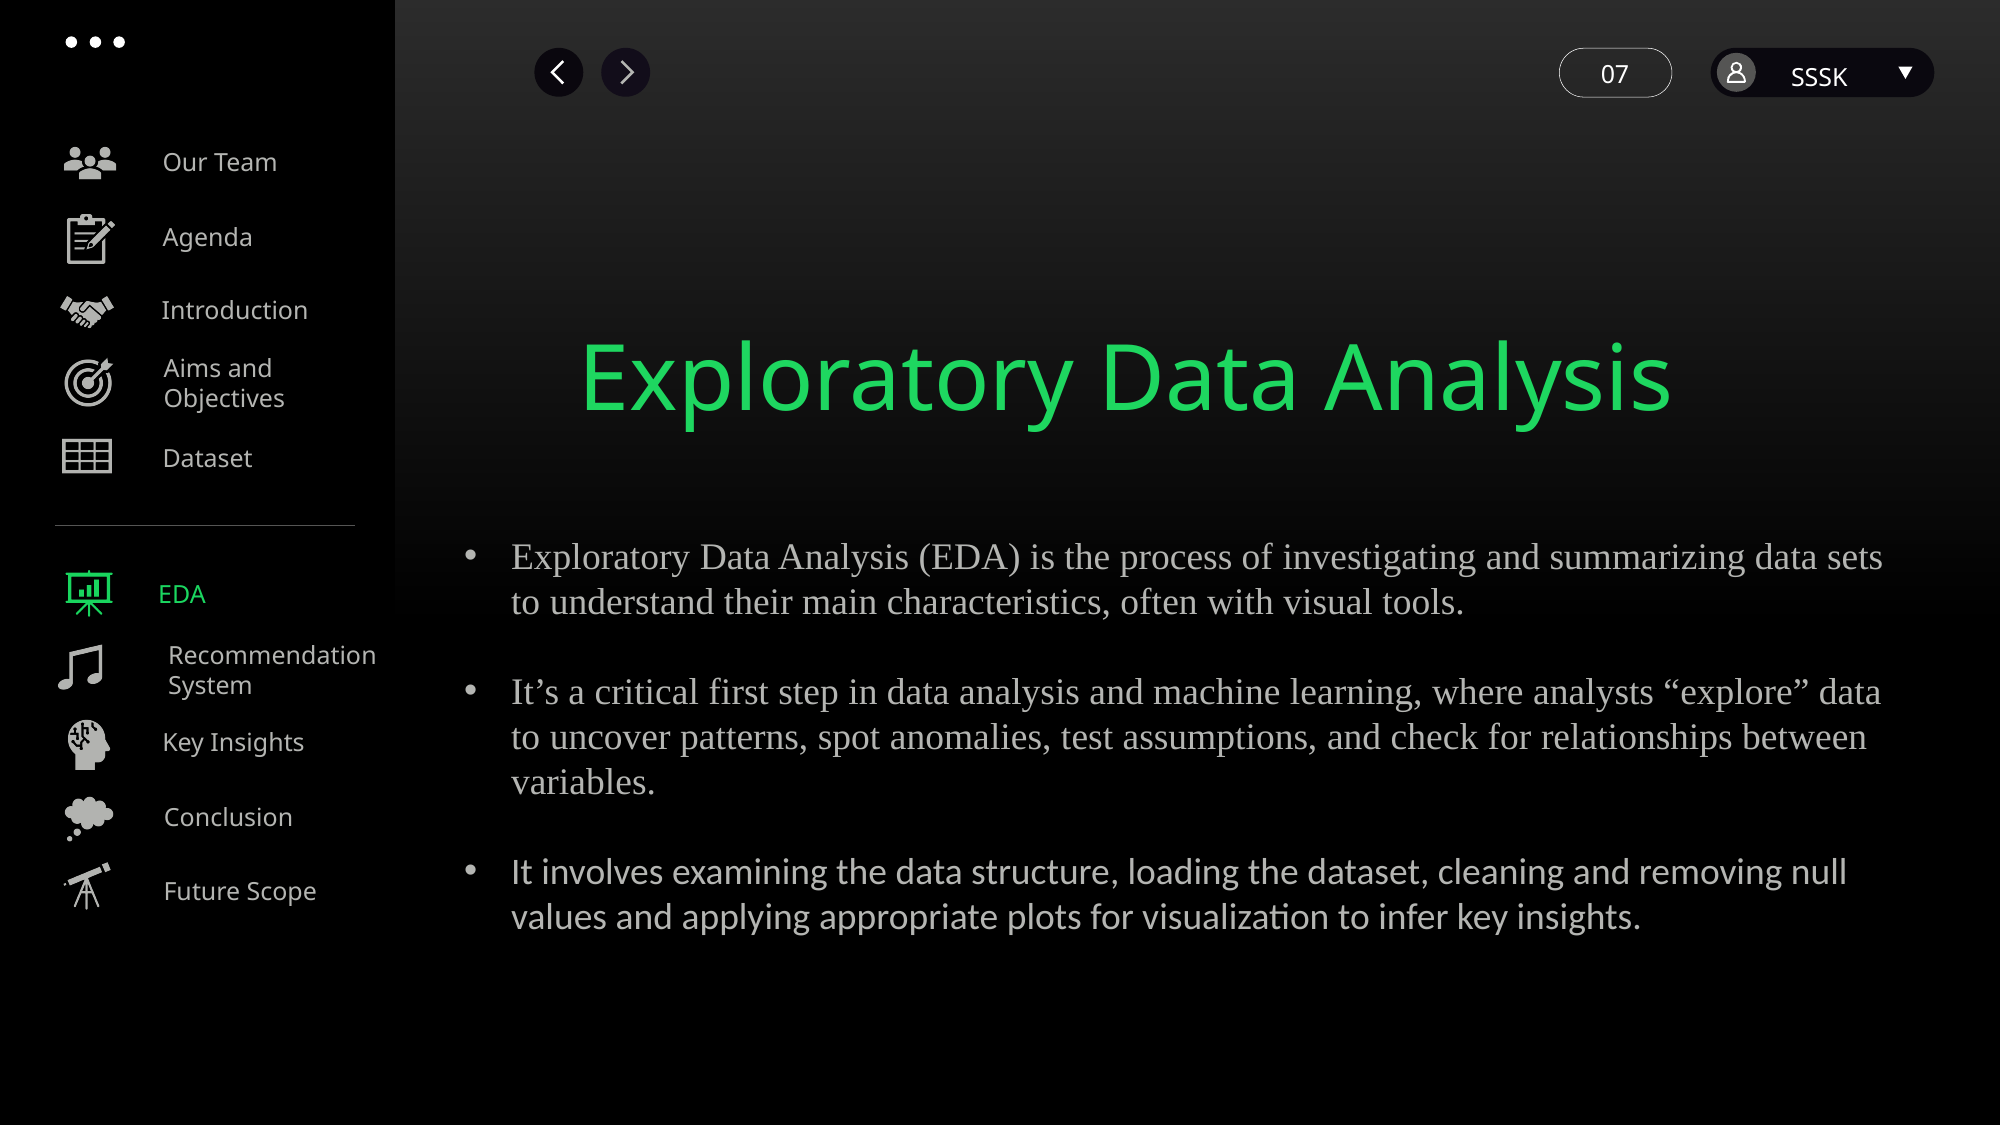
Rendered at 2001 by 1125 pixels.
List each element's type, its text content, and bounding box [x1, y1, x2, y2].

text_box SSSK [1776, 53, 1863, 99]
text_box [1896, 65, 1915, 82]
text_box Exploratory Data Analysis [564, 311, 1690, 437]
text_box [1715, 51, 1757, 93]
picture [58, 209, 118, 269]
picture [57, 856, 117, 916]
text_box EDA [143, 570, 221, 616]
text_box Aims and Objectives [148, 345, 301, 420]
picture [59, 352, 119, 412]
picture [50, 637, 110, 697]
text_box Conclusion [149, 793, 309, 839]
text_box [1726, 61, 1746, 83]
text_box Introduction [146, 287, 324, 333]
picture [59, 789, 119, 849]
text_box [601, 47, 651, 97]
text_box [0, 0, 395, 1125]
text_box Recommendation System [153, 631, 399, 707]
text_box Future Scope [148, 867, 333, 913]
text_box Our Team [147, 138, 293, 184]
text_box [1709, 46, 1936, 99]
text_box Dataset [147, 434, 268, 480]
picture [59, 563, 119, 623]
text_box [534, 47, 584, 97]
text_box Exploratory Data Analysis (EDA) is the process of investigating and summarizing data sets to understand their main characteristics, often with visual tools. It’s a critical first step in data analysis and machine learning, where analysts “explore” data to uncover patterns, spot anomalies, test assumptions, and check for relationships between variables. It involves examining the data structure, loading the dataset, cleaning and removing null values and applying appropriate plots for visualization to infer key insights. [449, 524, 1916, 990]
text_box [65, 36, 125, 48]
text_box Agenda [147, 213, 269, 259]
picture [57, 426, 117, 486]
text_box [1559, 48, 1691, 98]
text_box Key Insights [147, 719, 320, 764]
picture [59, 715, 119, 775]
picture [57, 282, 117, 342]
picture [60, 133, 120, 193]
